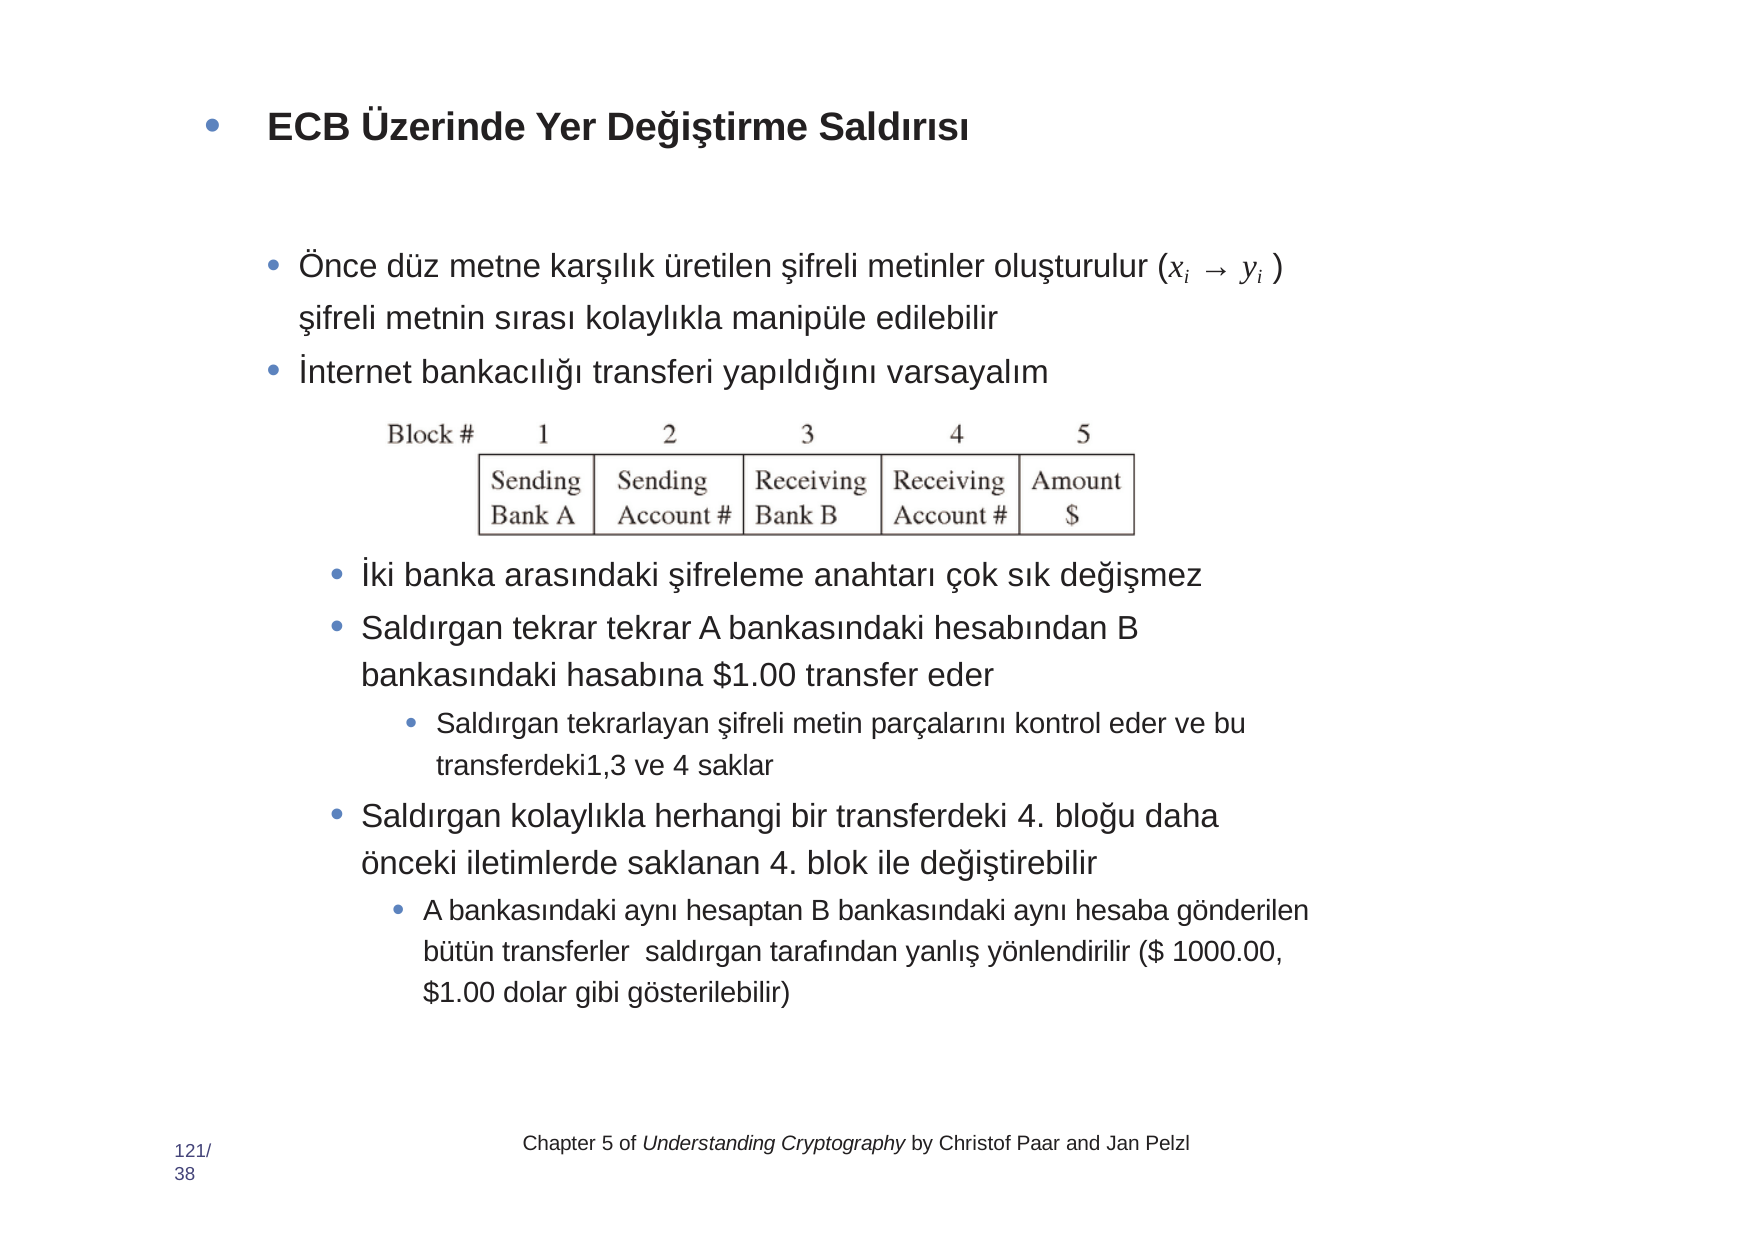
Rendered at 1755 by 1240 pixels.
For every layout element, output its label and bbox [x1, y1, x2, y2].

text_box [328, 546, 1322, 1068]
slide_number [170, 1139, 224, 1164]
text_box [202, 101, 1115, 161]
footer [520, 1129, 1194, 1157]
text_box [264, 233, 1322, 404]
text_box [385, 420, 1136, 537]
